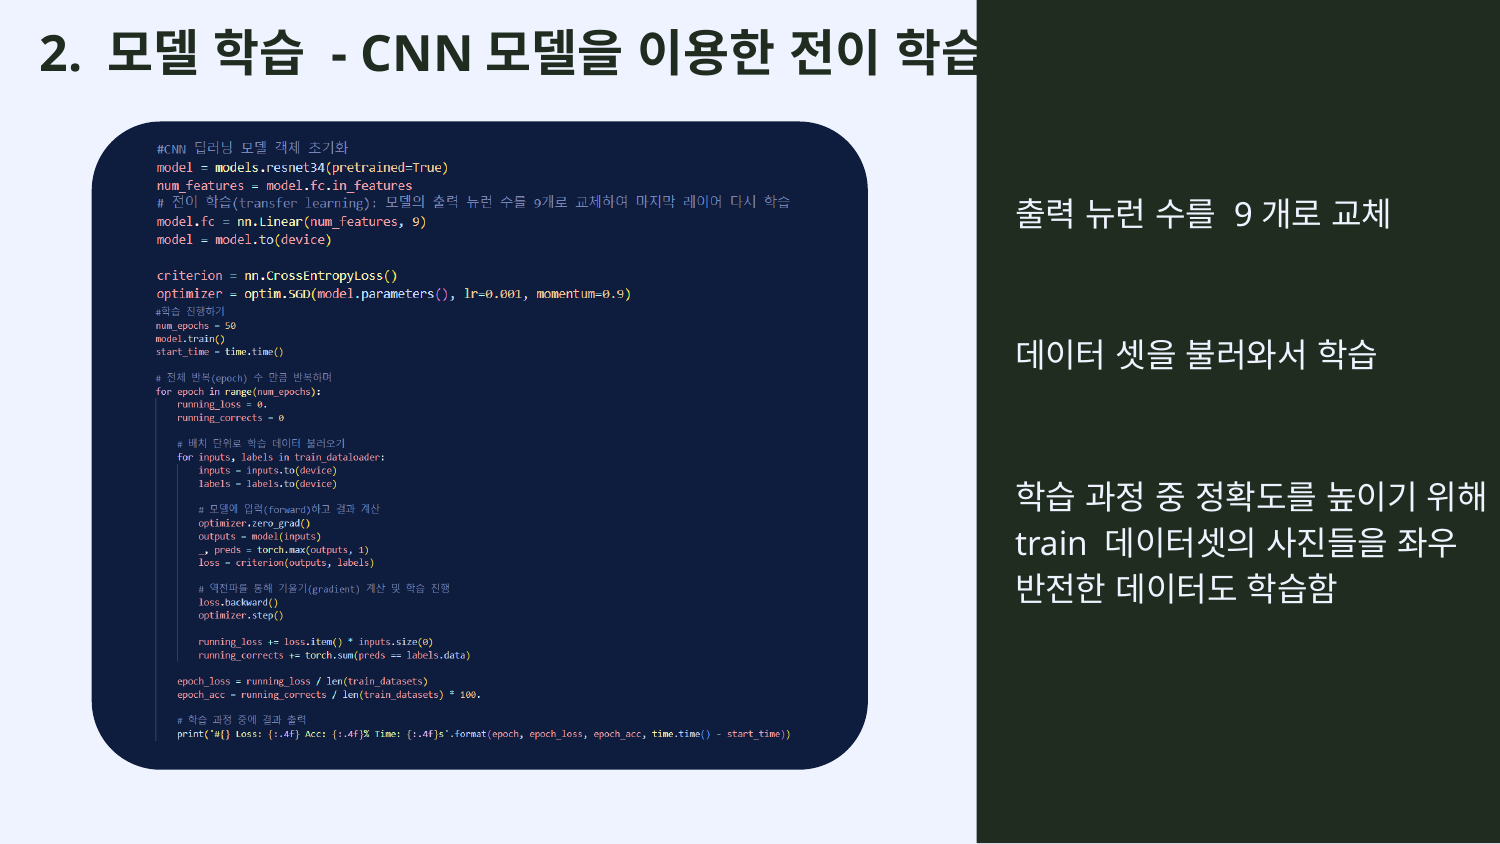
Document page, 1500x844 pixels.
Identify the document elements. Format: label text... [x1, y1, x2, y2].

text_box [91, 121, 868, 770]
text_box 2. 모델 학습 - CNN모델을 이용한 전이 학습 [24, 6, 1477, 99]
picture [151, 137, 796, 748]
list 출력 뉴런 수를 9개로 교체 데이터 셋을 불러와서 학습 학습 과정 중 정확도를 높이기 위해 train 데이터셋의 사진들을 좌우 반전한 데이터도 학습함 [1000, 171, 1500, 673]
text_box [976, 0, 1500, 844]
